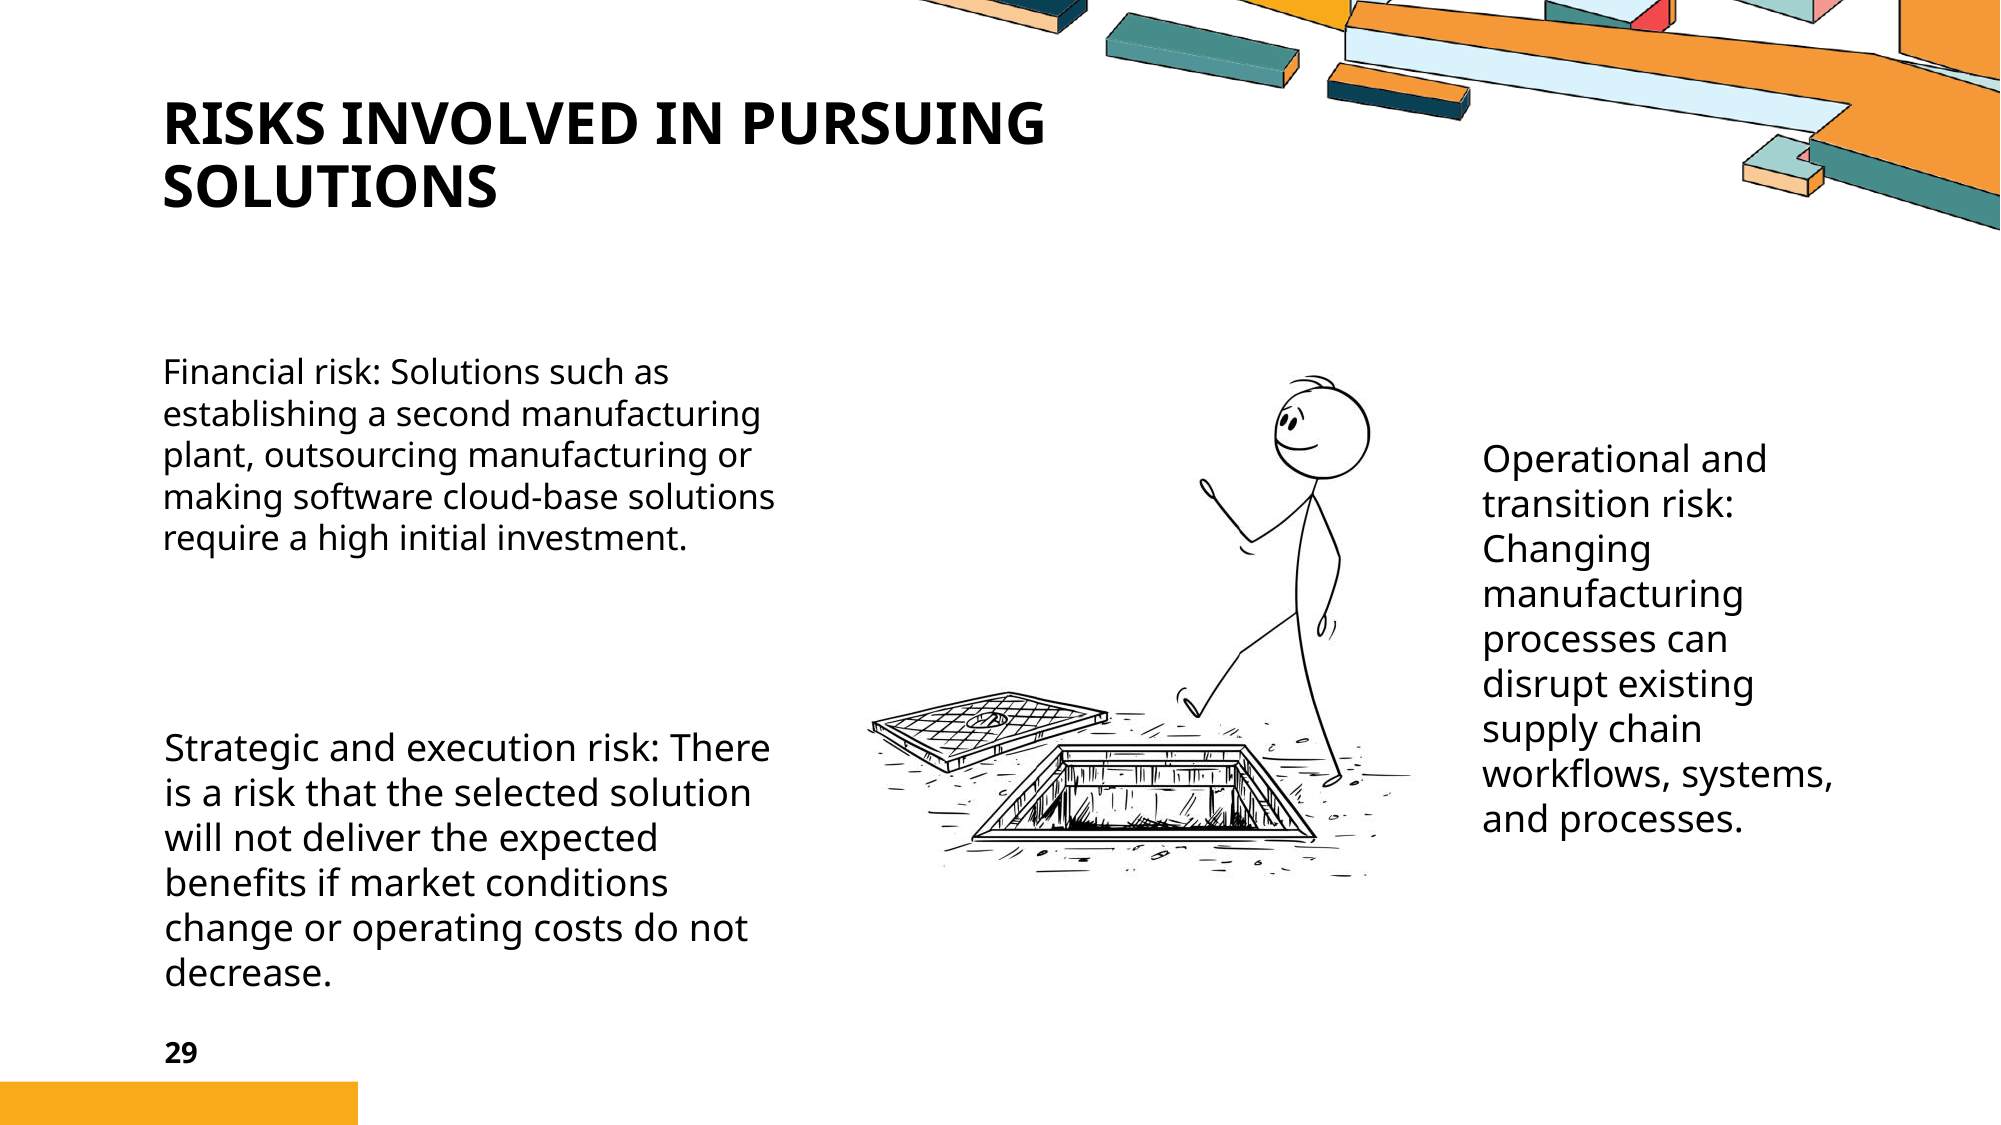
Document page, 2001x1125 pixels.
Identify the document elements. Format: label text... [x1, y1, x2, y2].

text_box Operational and transition risk: Changing manufacturing processes can disrupt existing supply chain workflows, systems, and processes. [1467, 427, 1853, 847]
list Financial risk: Solutions such as establishing a second manufacturing plant, outsourcing manufacturing or making software cloud-base solutions require a high initial investment. [147, 342, 791, 605]
title Risks involved in pursuing solutions [147, 22, 1160, 228]
picture [816, 0, 2000, 236]
slide_number 29 [149, 1024, 345, 1085]
picture [834, 342, 1443, 910]
text_box Strategic and execution risk: There is a risk that the selected solution will not deliver the expected benefits if market conditions change or operating costs do not decrease. [149, 716, 816, 1001]
